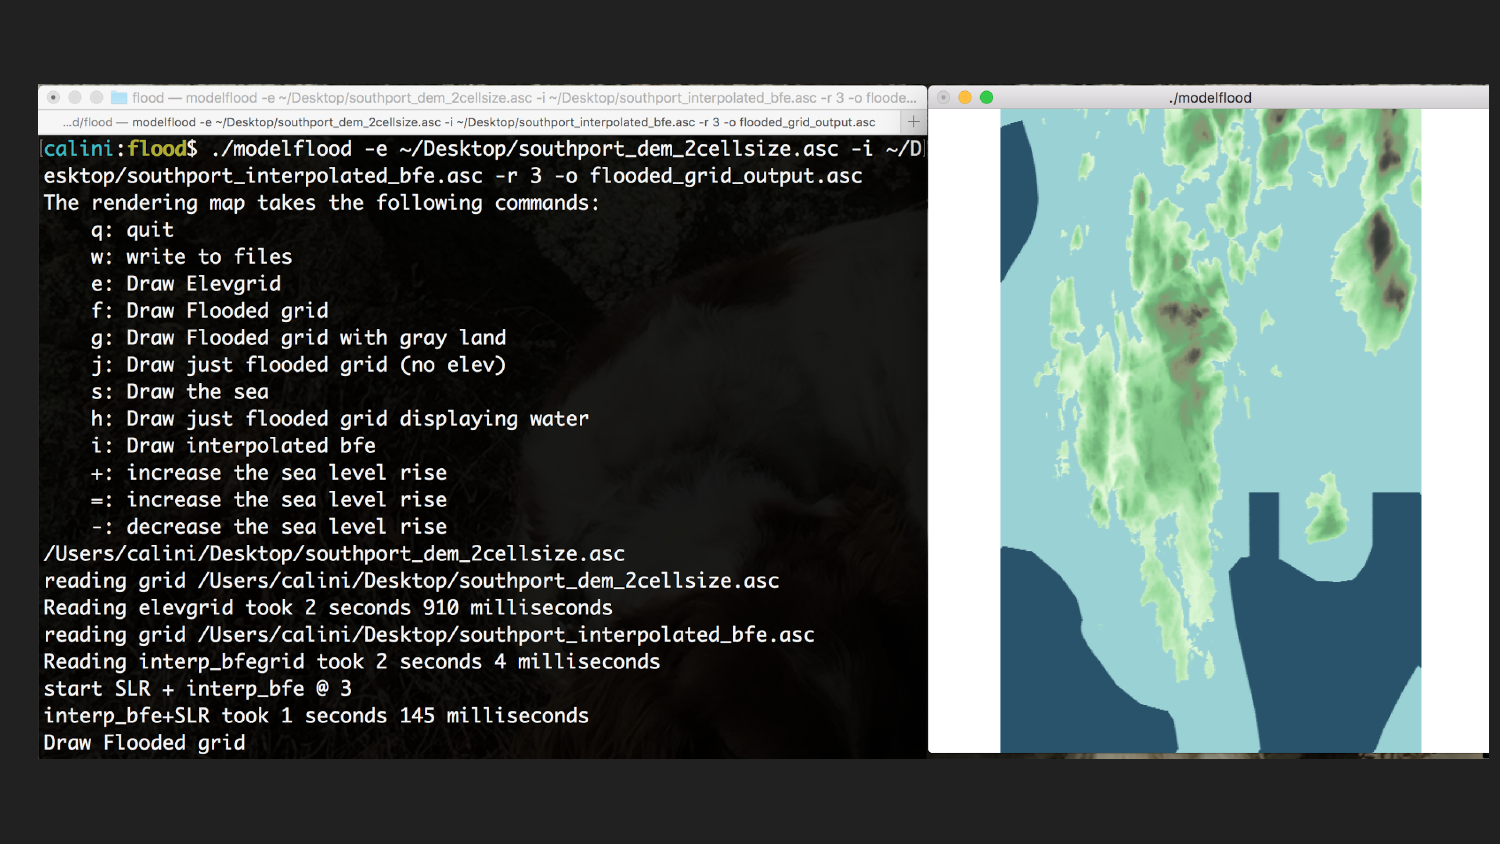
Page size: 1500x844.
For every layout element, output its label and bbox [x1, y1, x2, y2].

picture [38, 84, 1489, 759]
